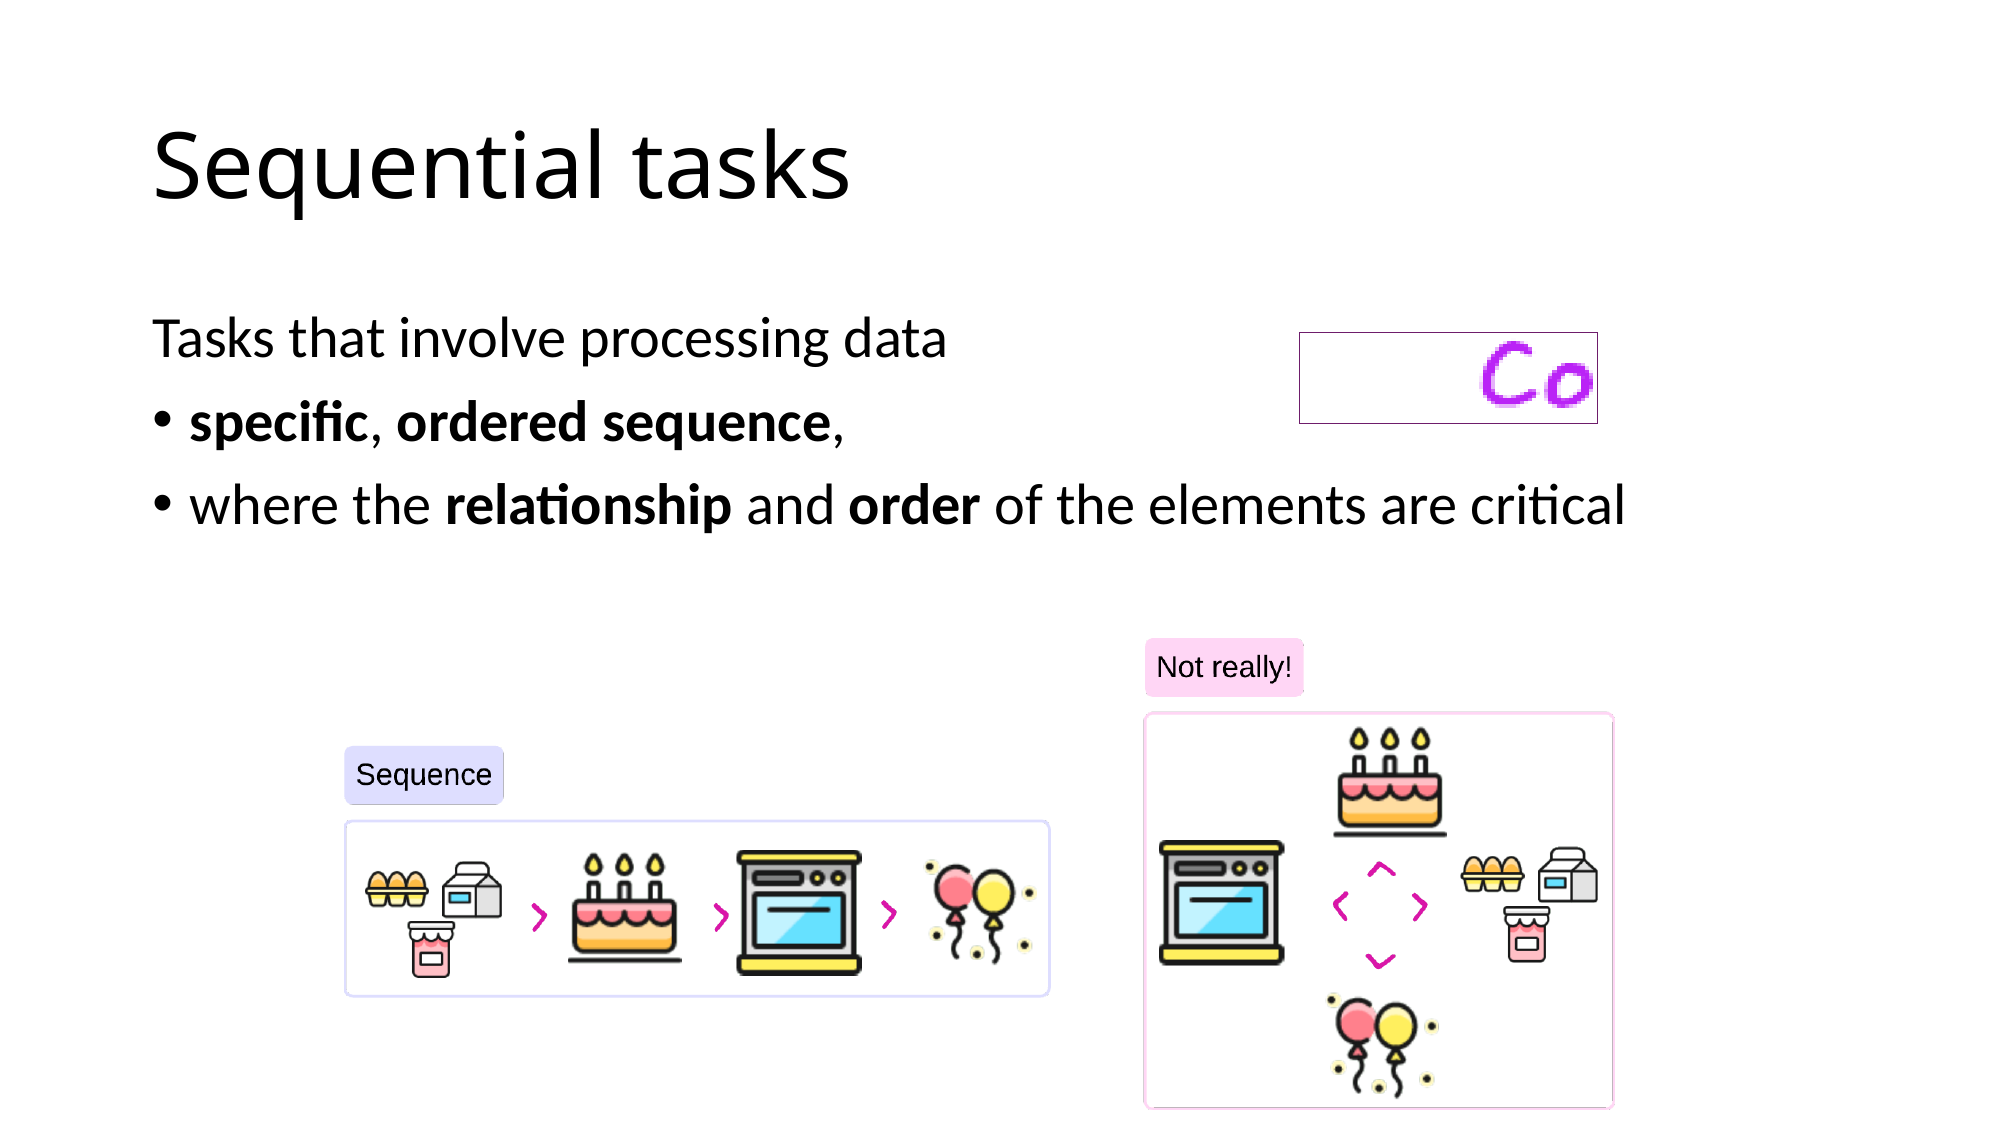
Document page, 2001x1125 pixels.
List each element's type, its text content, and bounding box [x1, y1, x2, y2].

list Tasks that involve processing data specific, ordered sequence, where the relationship and order of the elements are critical [137, 299, 1863, 1014]
picture [1299, 332, 1598, 424]
title Sequential tasks [137, 59, 1863, 278]
picture [344, 638, 1615, 1110]
